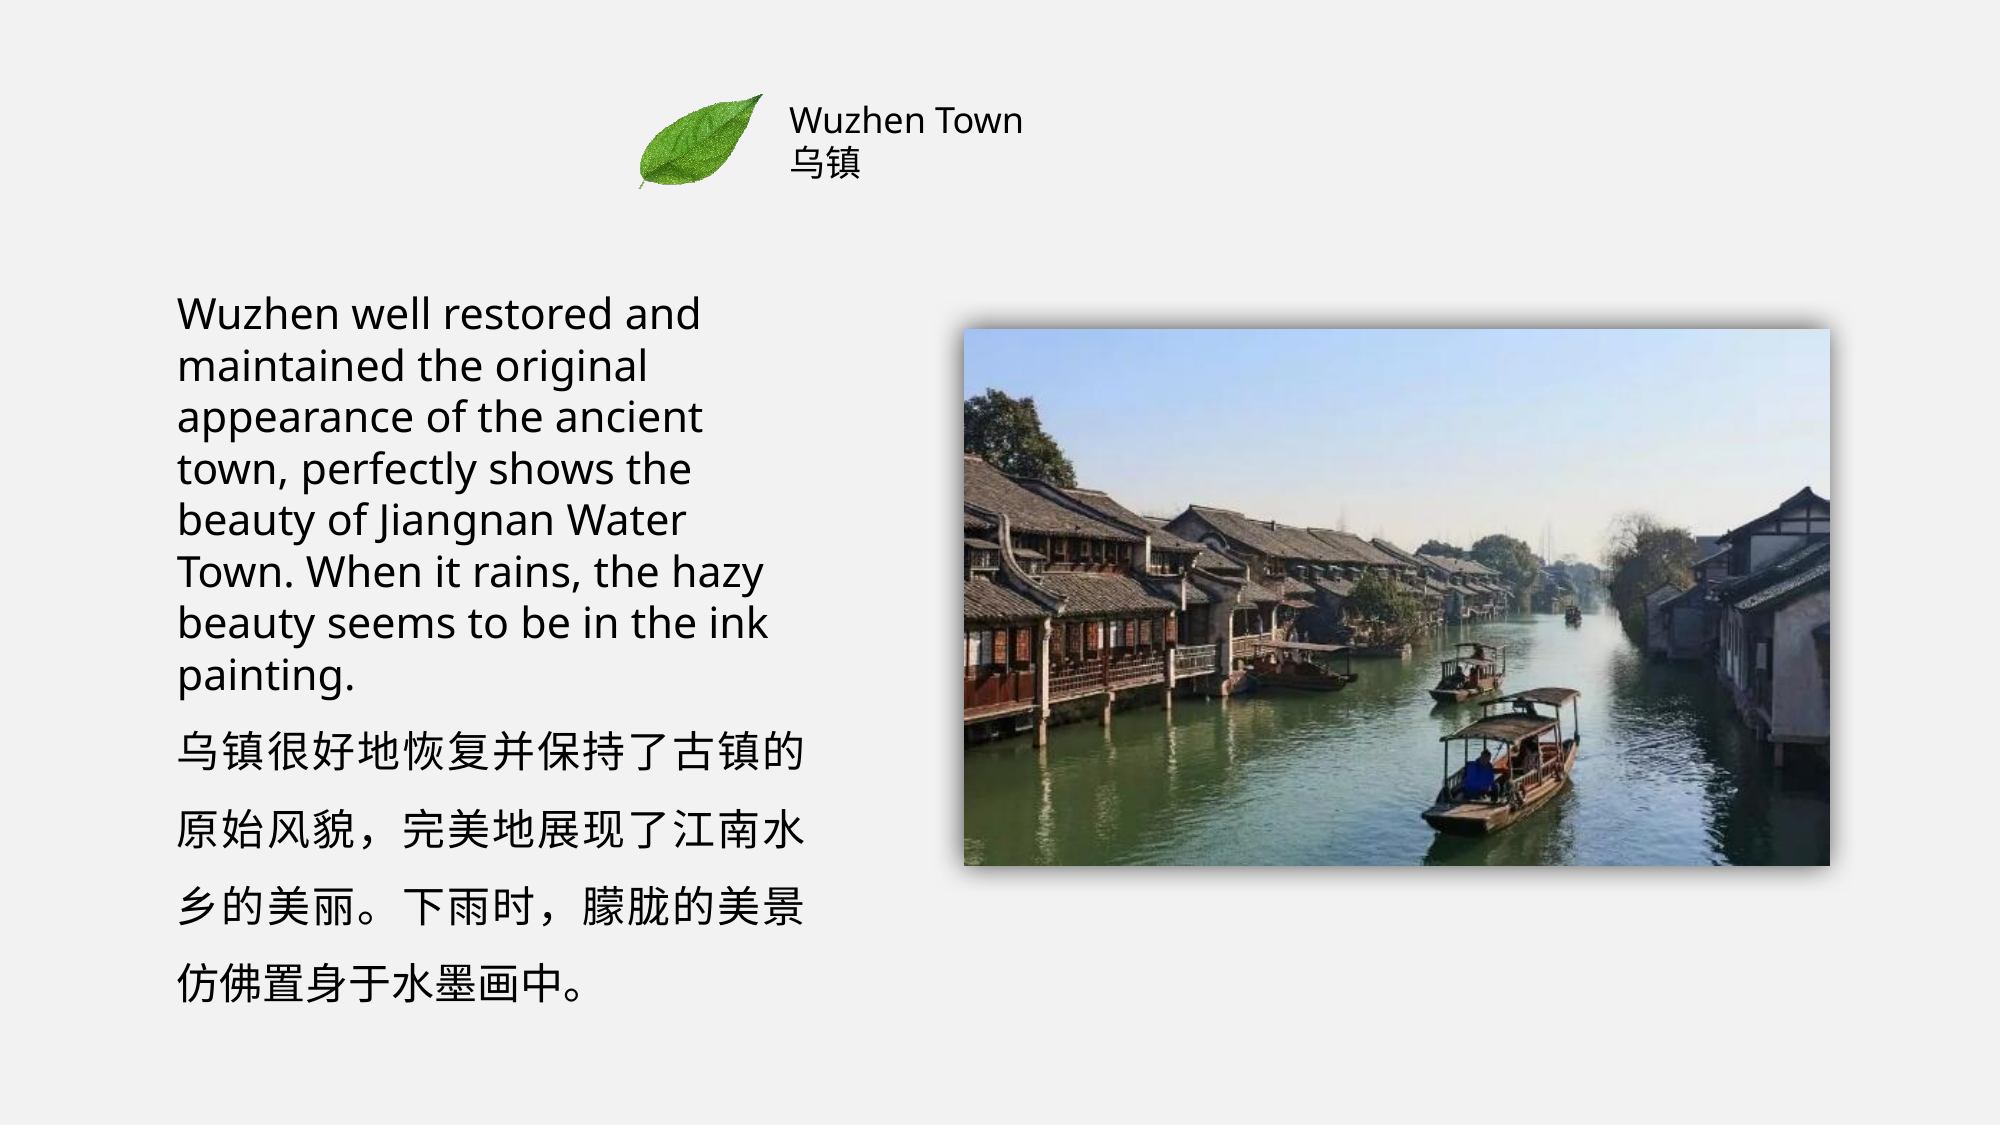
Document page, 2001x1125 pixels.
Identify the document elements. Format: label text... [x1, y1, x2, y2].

picture [638, 94, 763, 189]
text_box Wuzhen Town 乌镇 [782, 93, 1267, 189]
text_box Wuzhen well restored and maintained the original appearance of the ancient town, perfectly shows the beauty of Jiangnan Water Town. When it rains, the hazy beauty seems to be in the ink painting. 乌镇很好地恢复并保持了古镇的原始风貌，完美地展现了江南水乡的美丽。下雨时，朦胧的美景仿佛置身于水墨画中。 [170, 282, 813, 1016]
picture [963, 329, 1830, 866]
